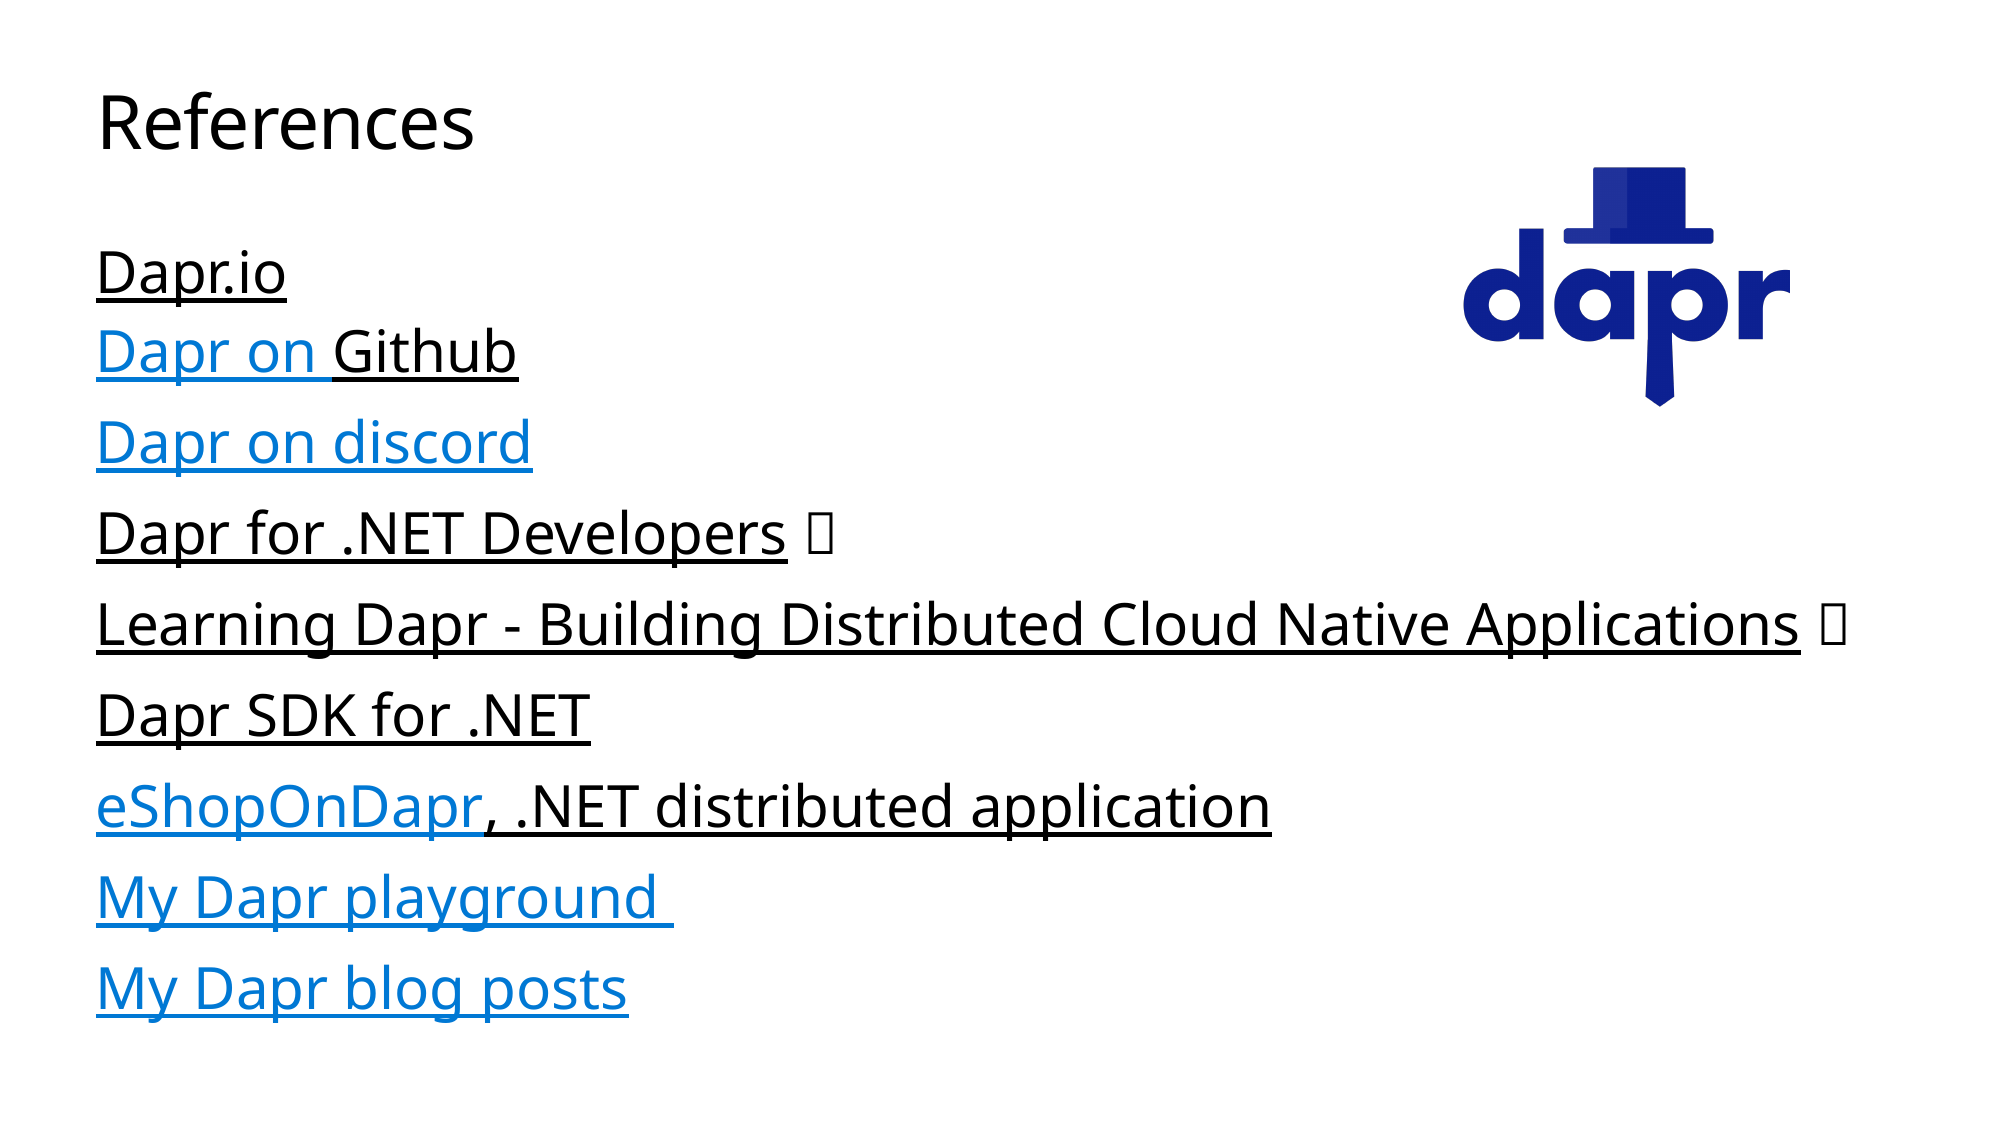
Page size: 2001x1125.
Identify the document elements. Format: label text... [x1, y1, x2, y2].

title References [96, 75, 1904, 166]
picture [1451, 149, 1803, 424]
list Dapr.io Dapr on Github Dapr on discord Dapr for .NET Developers 📘 Learning Dapr - Building Distributed Cloud Native Applications 📘 Dapr SDK for .NET 👩🏼‍💻 eShopOnDapr, .NET distributed application 👩🏼‍💻 My Dapr playground 👩🏼‍💻 My Dapr blog posts [95, 235, 1904, 1056]
